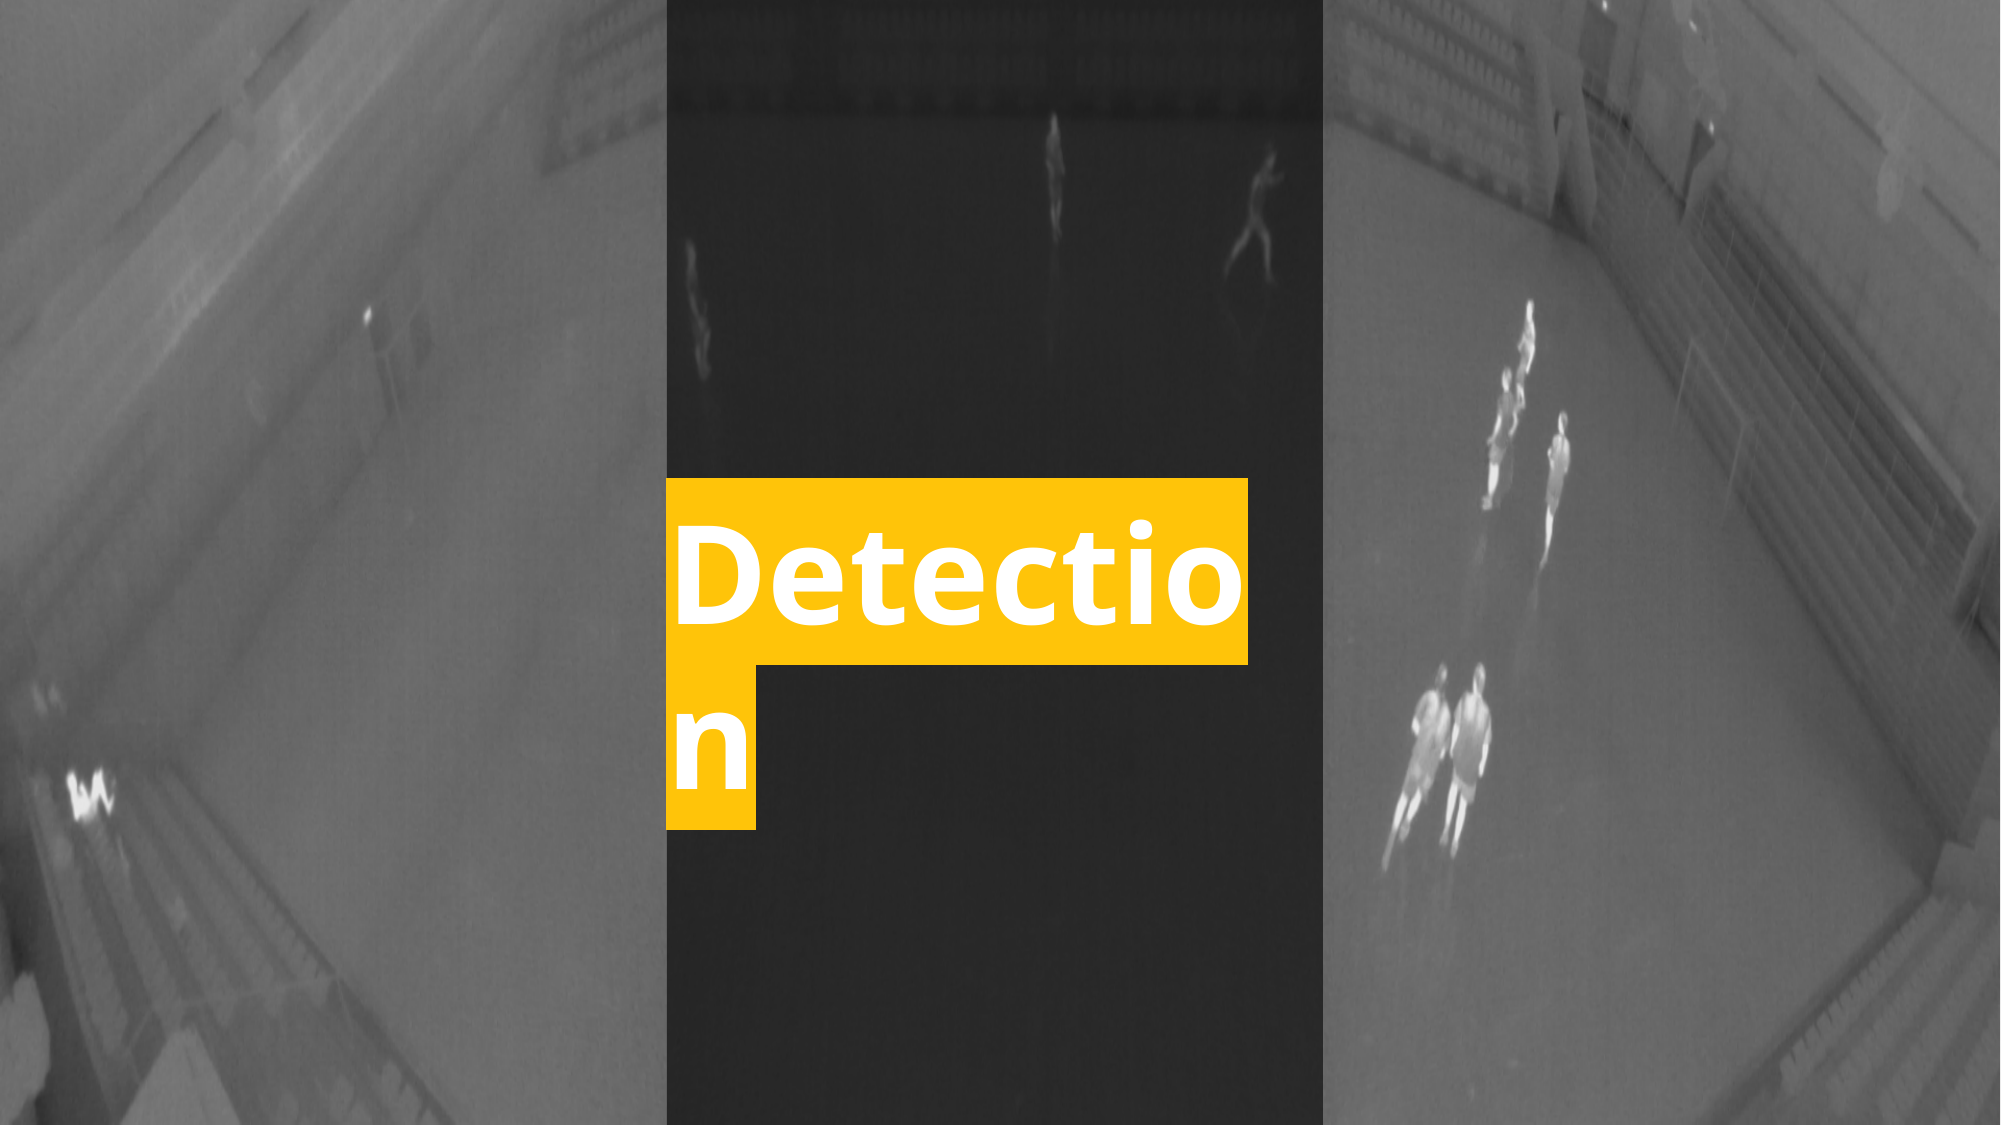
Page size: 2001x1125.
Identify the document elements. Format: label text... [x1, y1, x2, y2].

text_box [666, 0, 1323, 472]
picture [1323, 0, 2001, 1125]
text_box Detection [651, 472, 1349, 653]
picture [0, 0, 666, 1125]
text_box [666, 653, 1323, 1125]
